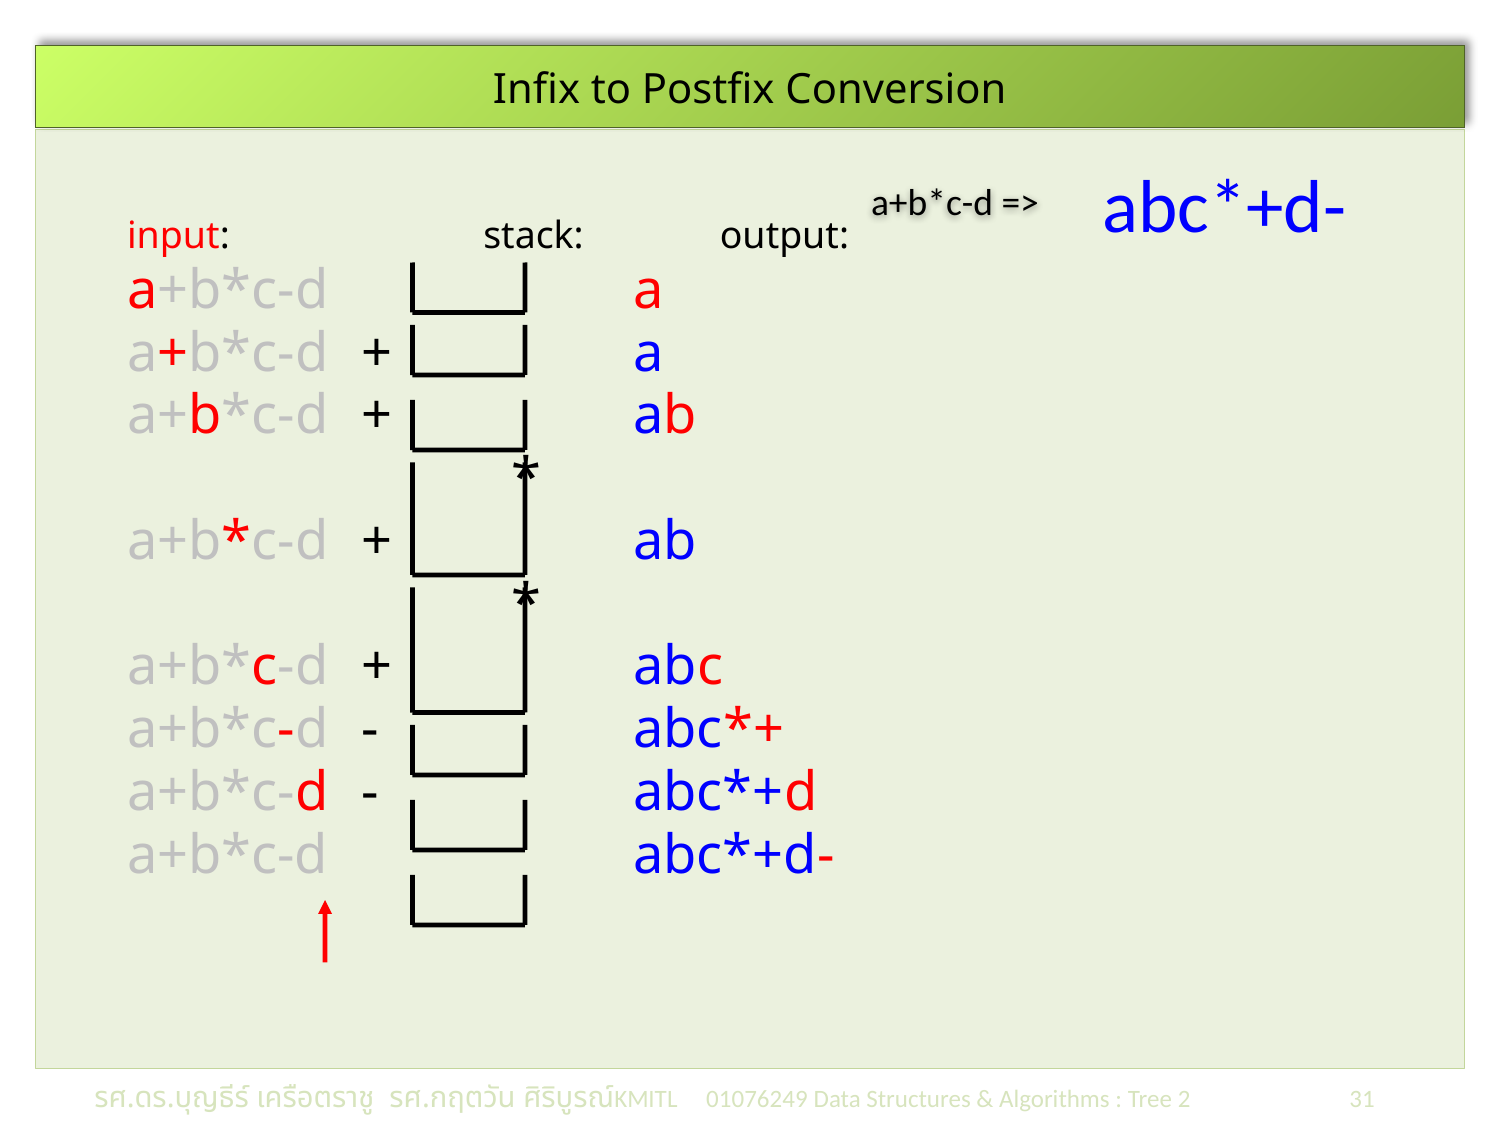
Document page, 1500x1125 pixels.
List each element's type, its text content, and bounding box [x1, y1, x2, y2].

text_box a+b*c-d => [856, 160, 1232, 241]
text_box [412, 324, 526, 376]
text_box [412, 724, 526, 776]
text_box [412, 262, 526, 313]
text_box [412, 799, 526, 851]
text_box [412, 399, 526, 451]
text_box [412, 587, 526, 713]
text_box abc*+d- [1087, 149, 1400, 255]
text_box [318, 900, 332, 963]
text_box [412, 874, 526, 926]
list input: stack: output: a+b*c-d a a+b*c-d + a a+b*c-d + ab * a+b*c-d + ab * a+b*c-d + abc a+b*c-d - abc*+ a+b*c-d - abc*+d a+b*c-d abc*+d- [112, 212, 999, 955]
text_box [412, 462, 526, 576]
title Infix to Postfix Conversion [35, 45, 1465, 128]
